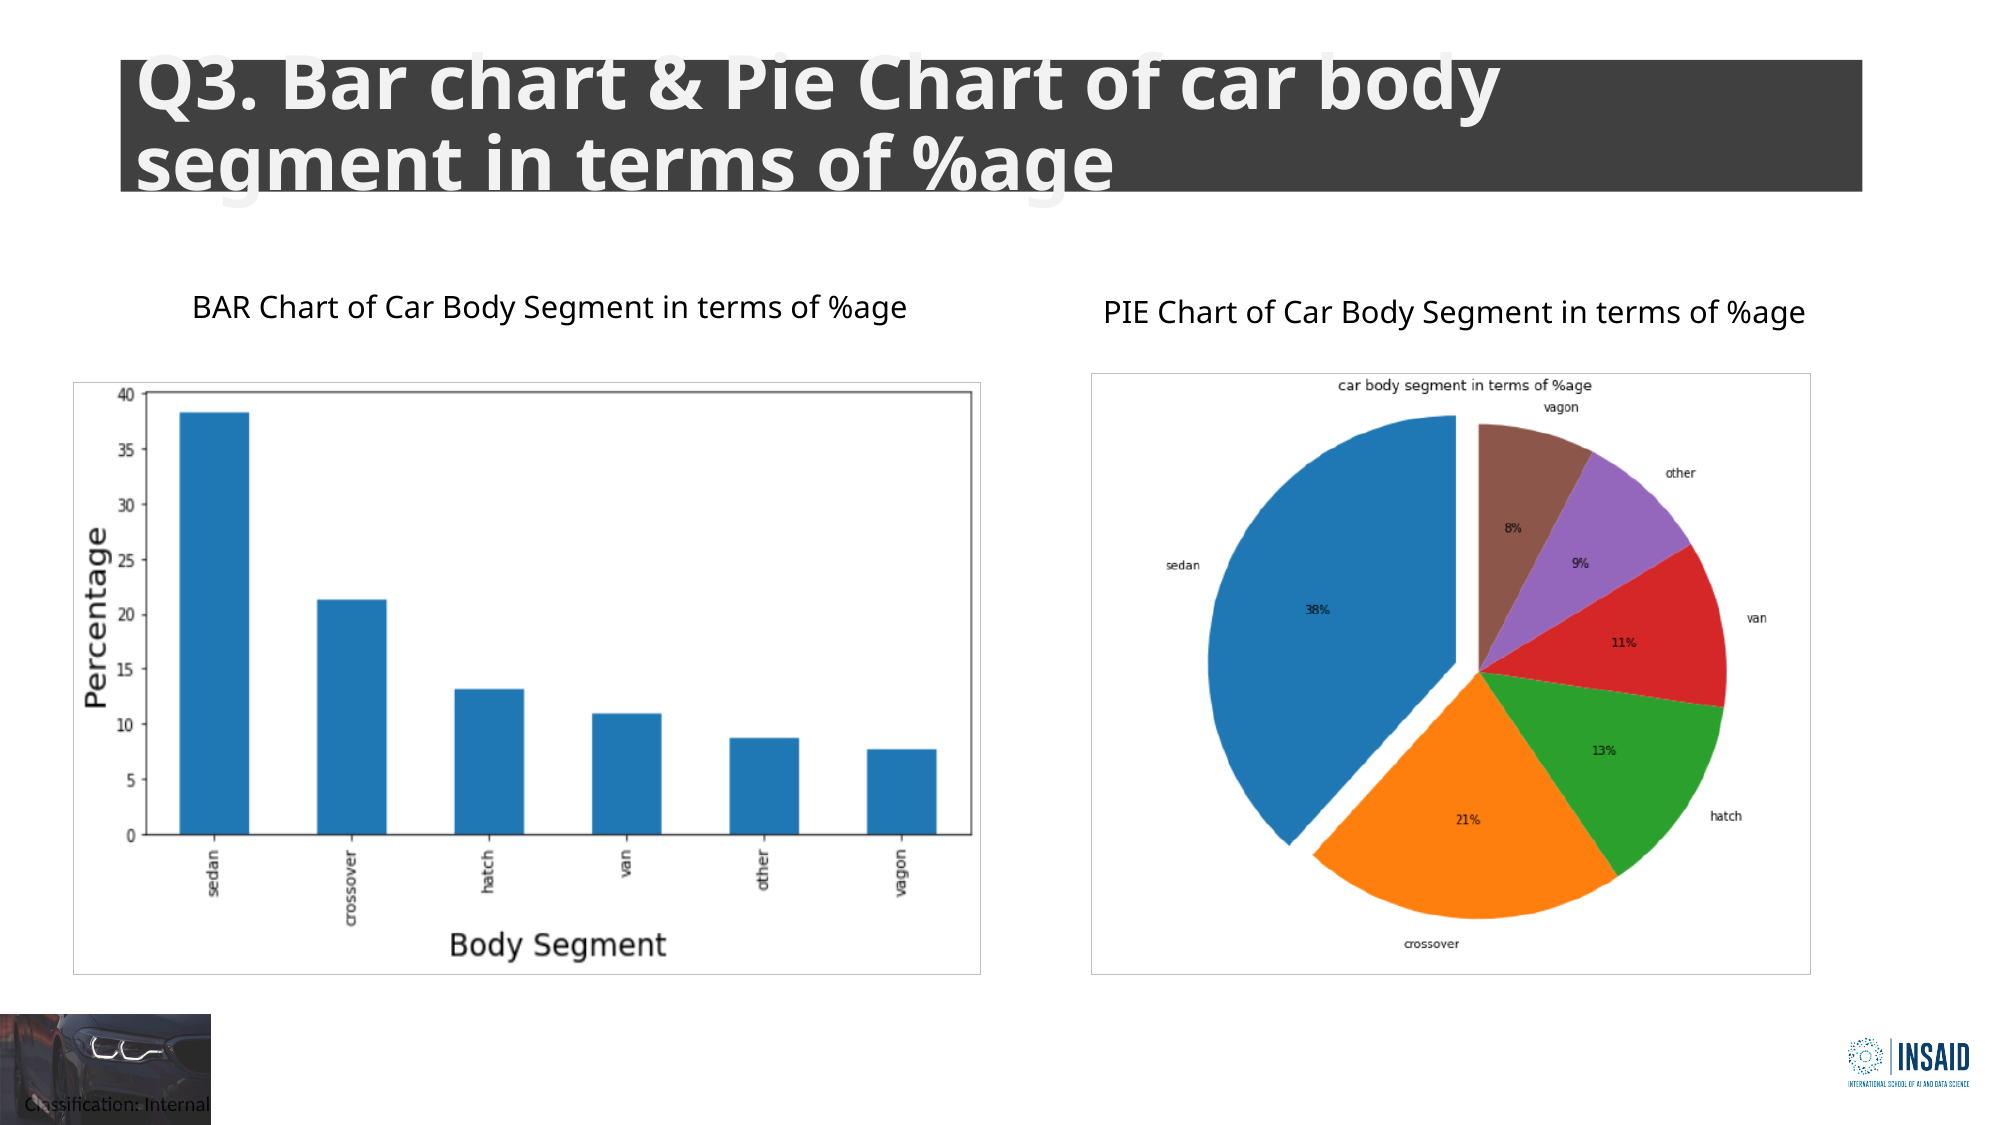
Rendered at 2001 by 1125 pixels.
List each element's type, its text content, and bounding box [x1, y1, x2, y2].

picture [1842, 1034, 1976, 1092]
list BAR Chart of Car Body Segment in terms of %age [120, 283, 981, 350]
picture [73, 382, 981, 975]
title Q3. Bar chart & Pie Chart of car body segment in terms of %age [120, 59, 1863, 192]
text_box PIE Chart of Car Body Segment in terms of %age [1025, 288, 1885, 355]
picture [1091, 373, 1811, 975]
picture [0, 1014, 211, 1125]
